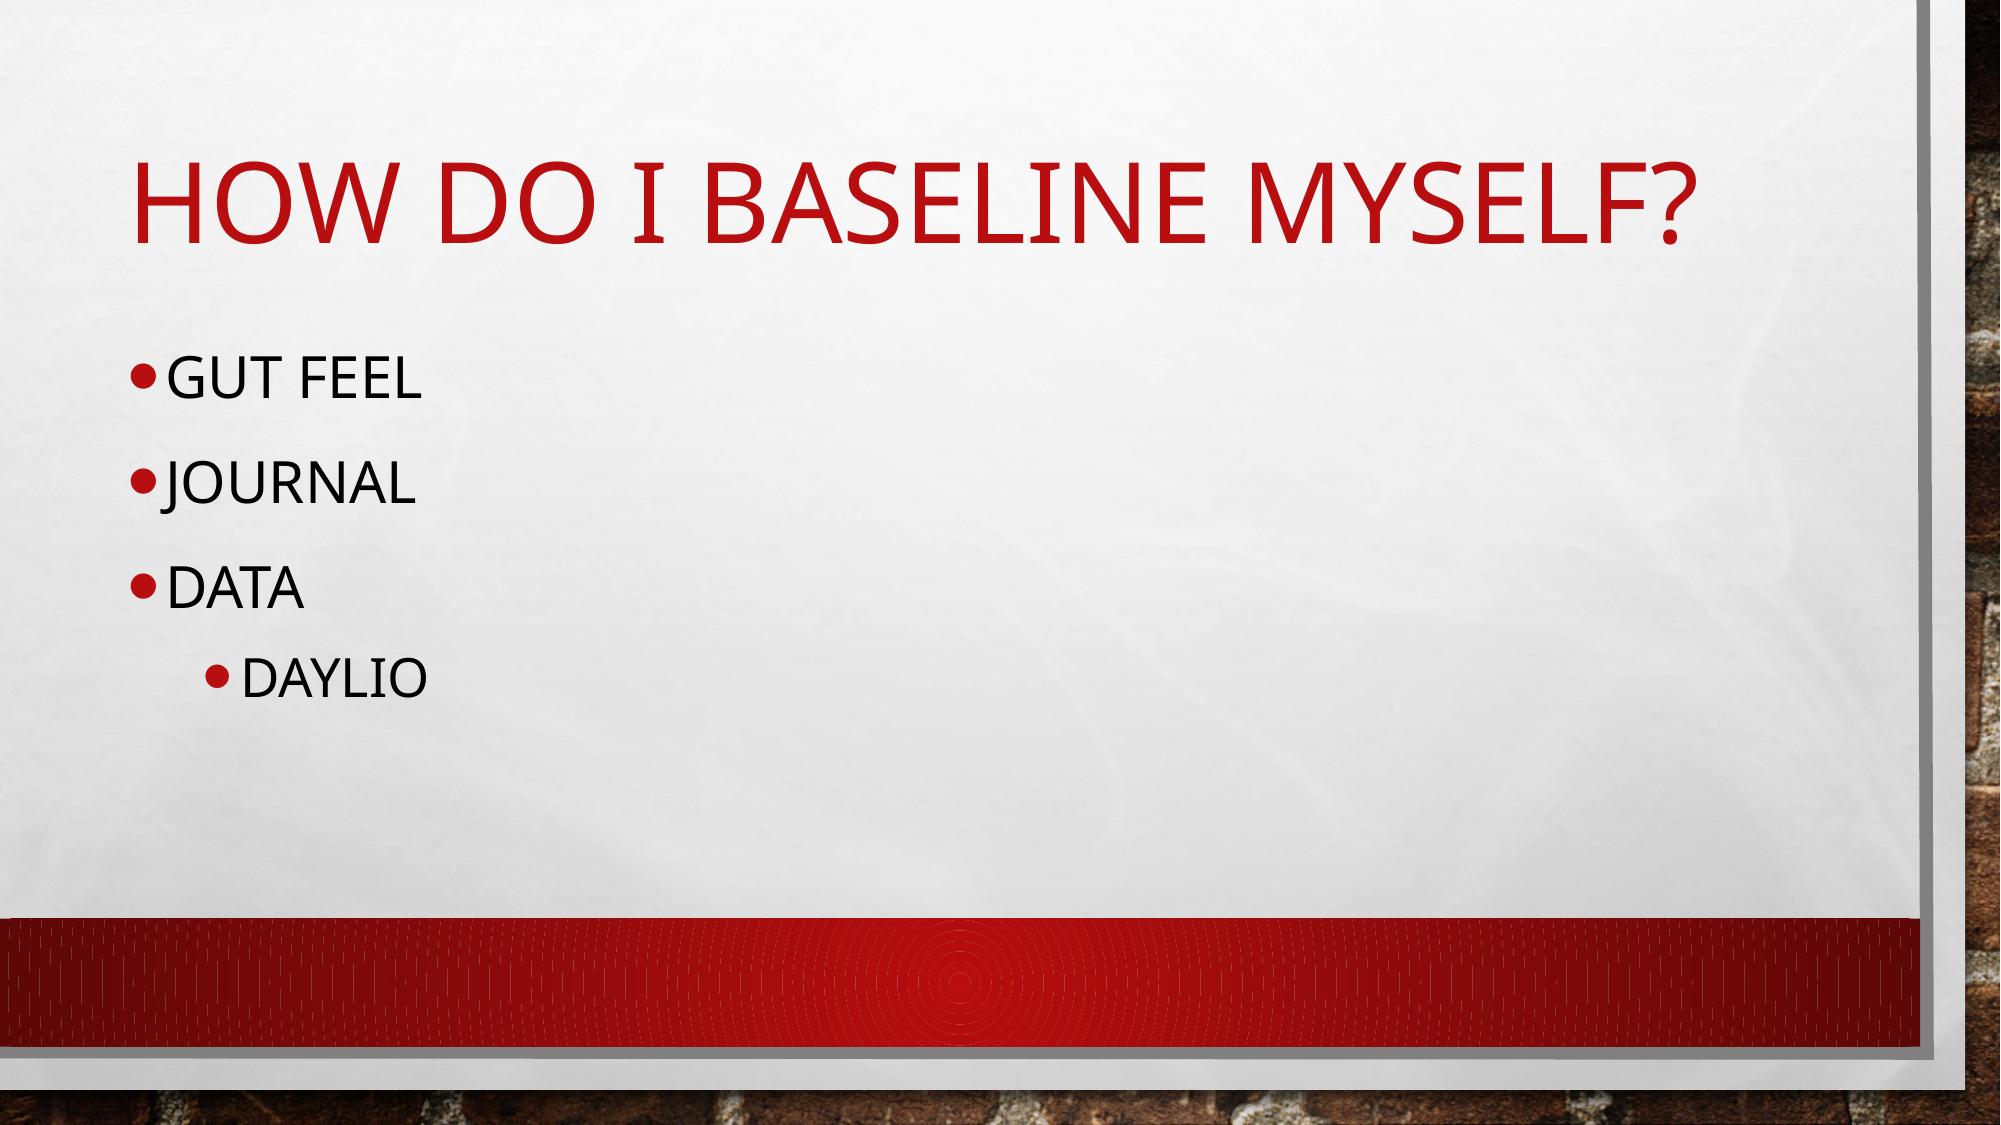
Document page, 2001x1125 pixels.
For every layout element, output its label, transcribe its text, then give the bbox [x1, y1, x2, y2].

picture [0, 0, 2000, 1125]
list Gut feel Journal Data daylio [112, 338, 1818, 882]
title How do I baseline myself? [112, 112, 1818, 302]
